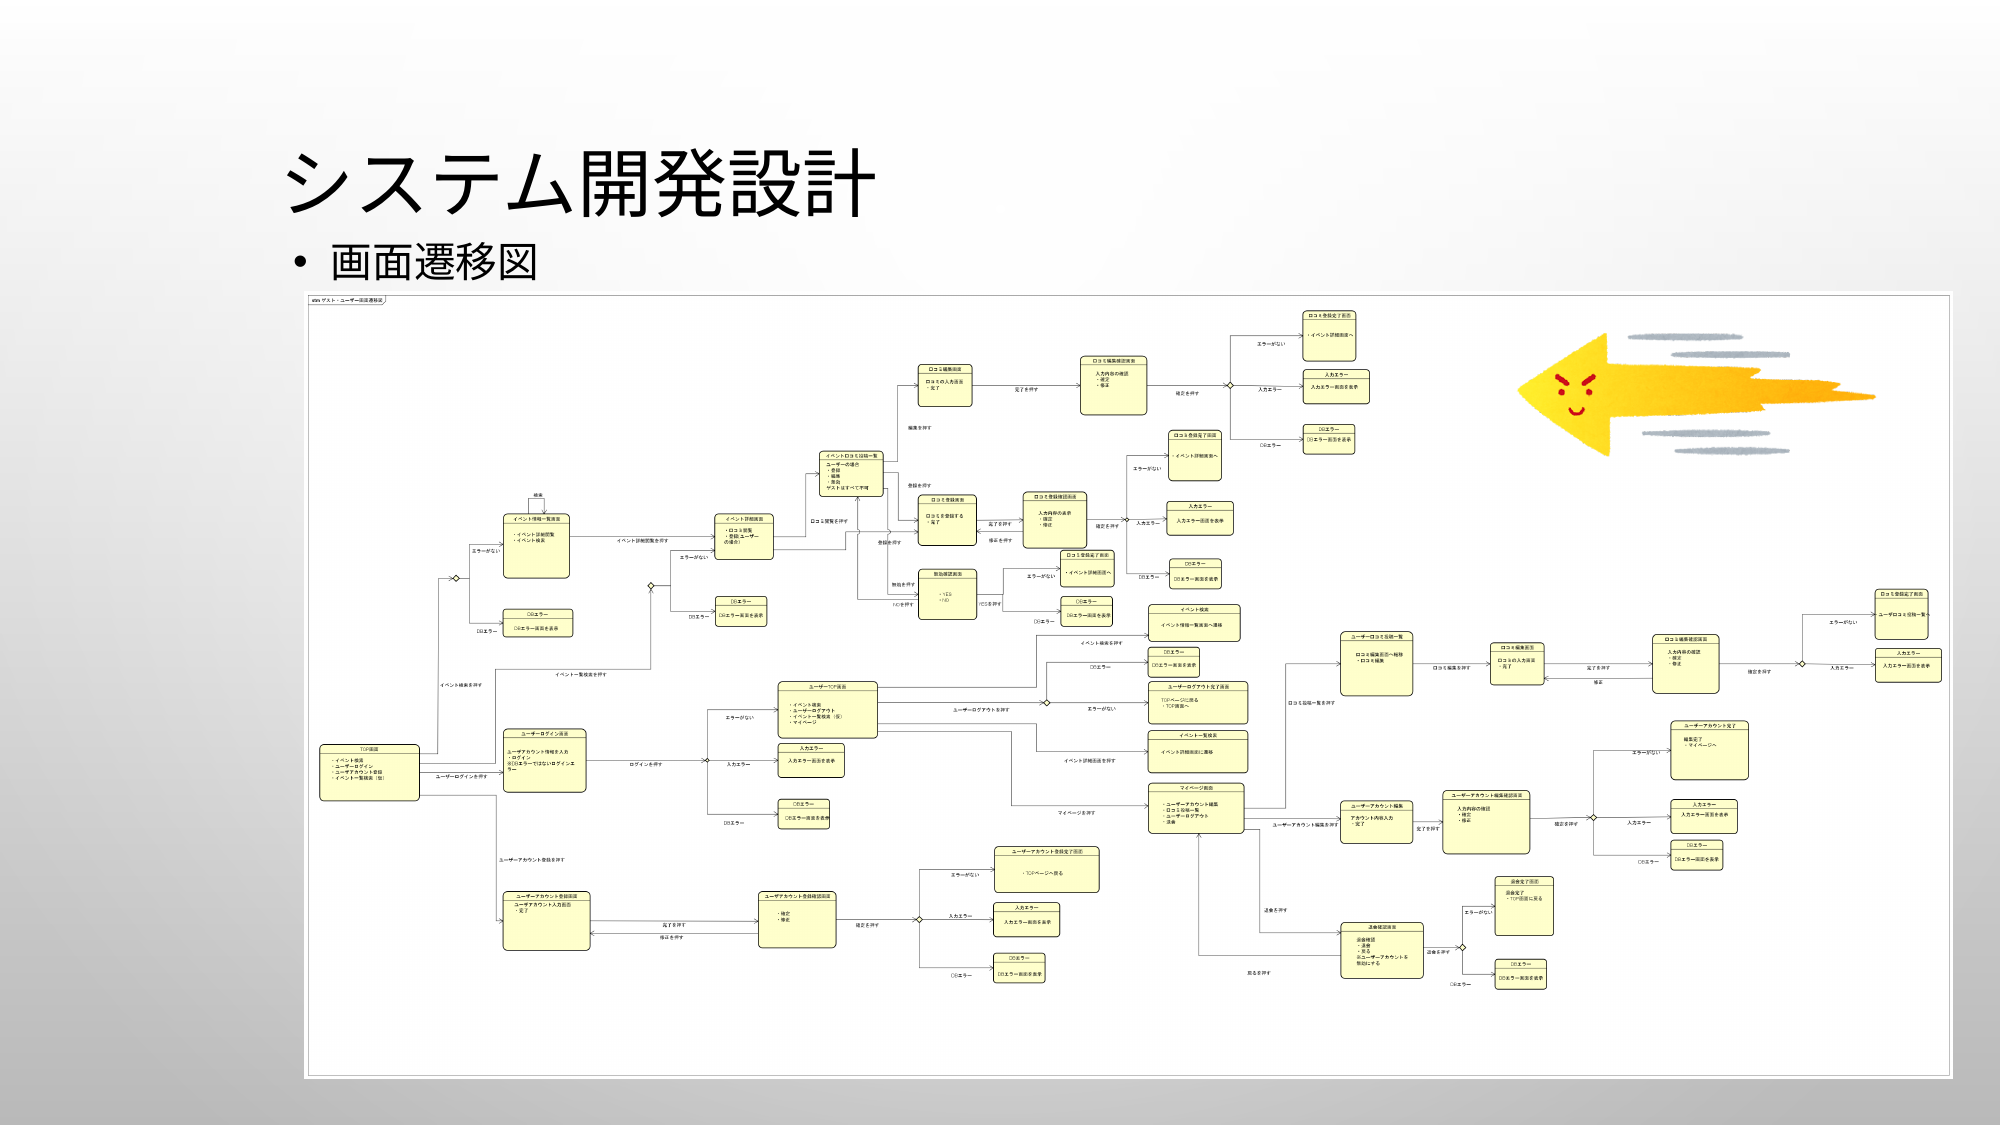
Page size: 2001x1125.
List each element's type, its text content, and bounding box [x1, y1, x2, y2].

title システム開発設計 [264, 99, 1571, 276]
list 画面遷移図 [278, 218, 1557, 874]
picture [0, 0, 2000, 1125]
